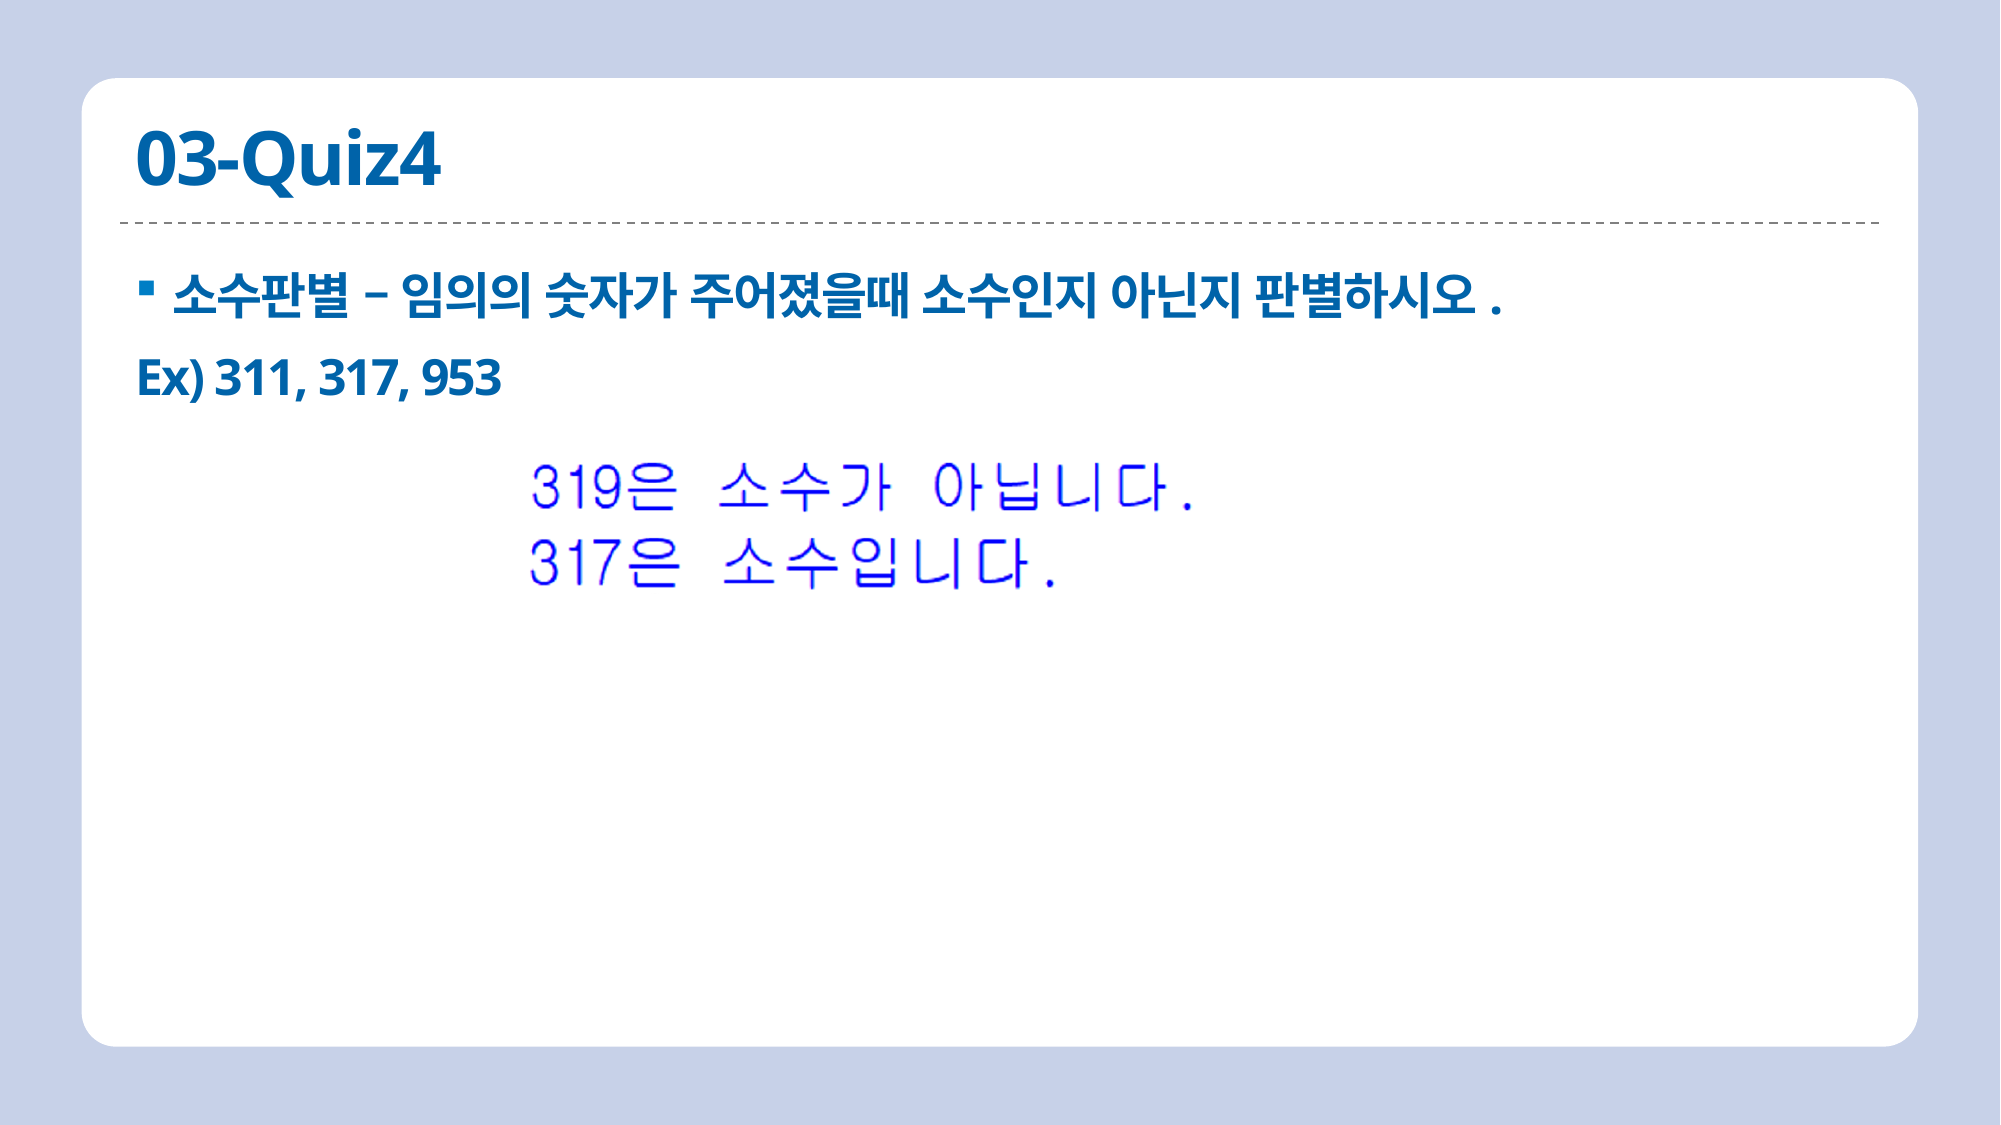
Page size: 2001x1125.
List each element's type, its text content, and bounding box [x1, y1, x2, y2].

picture [524, 528, 1065, 594]
title 03-Quiz4 [120, 109, 1880, 209]
list 소수판별 – 임의의 숫자가 주어졌을때 소수인지 아닌지 판별하시오. Ex) 311, 317, 953 [120, 257, 1880, 1009]
picture [524, 449, 1200, 517]
